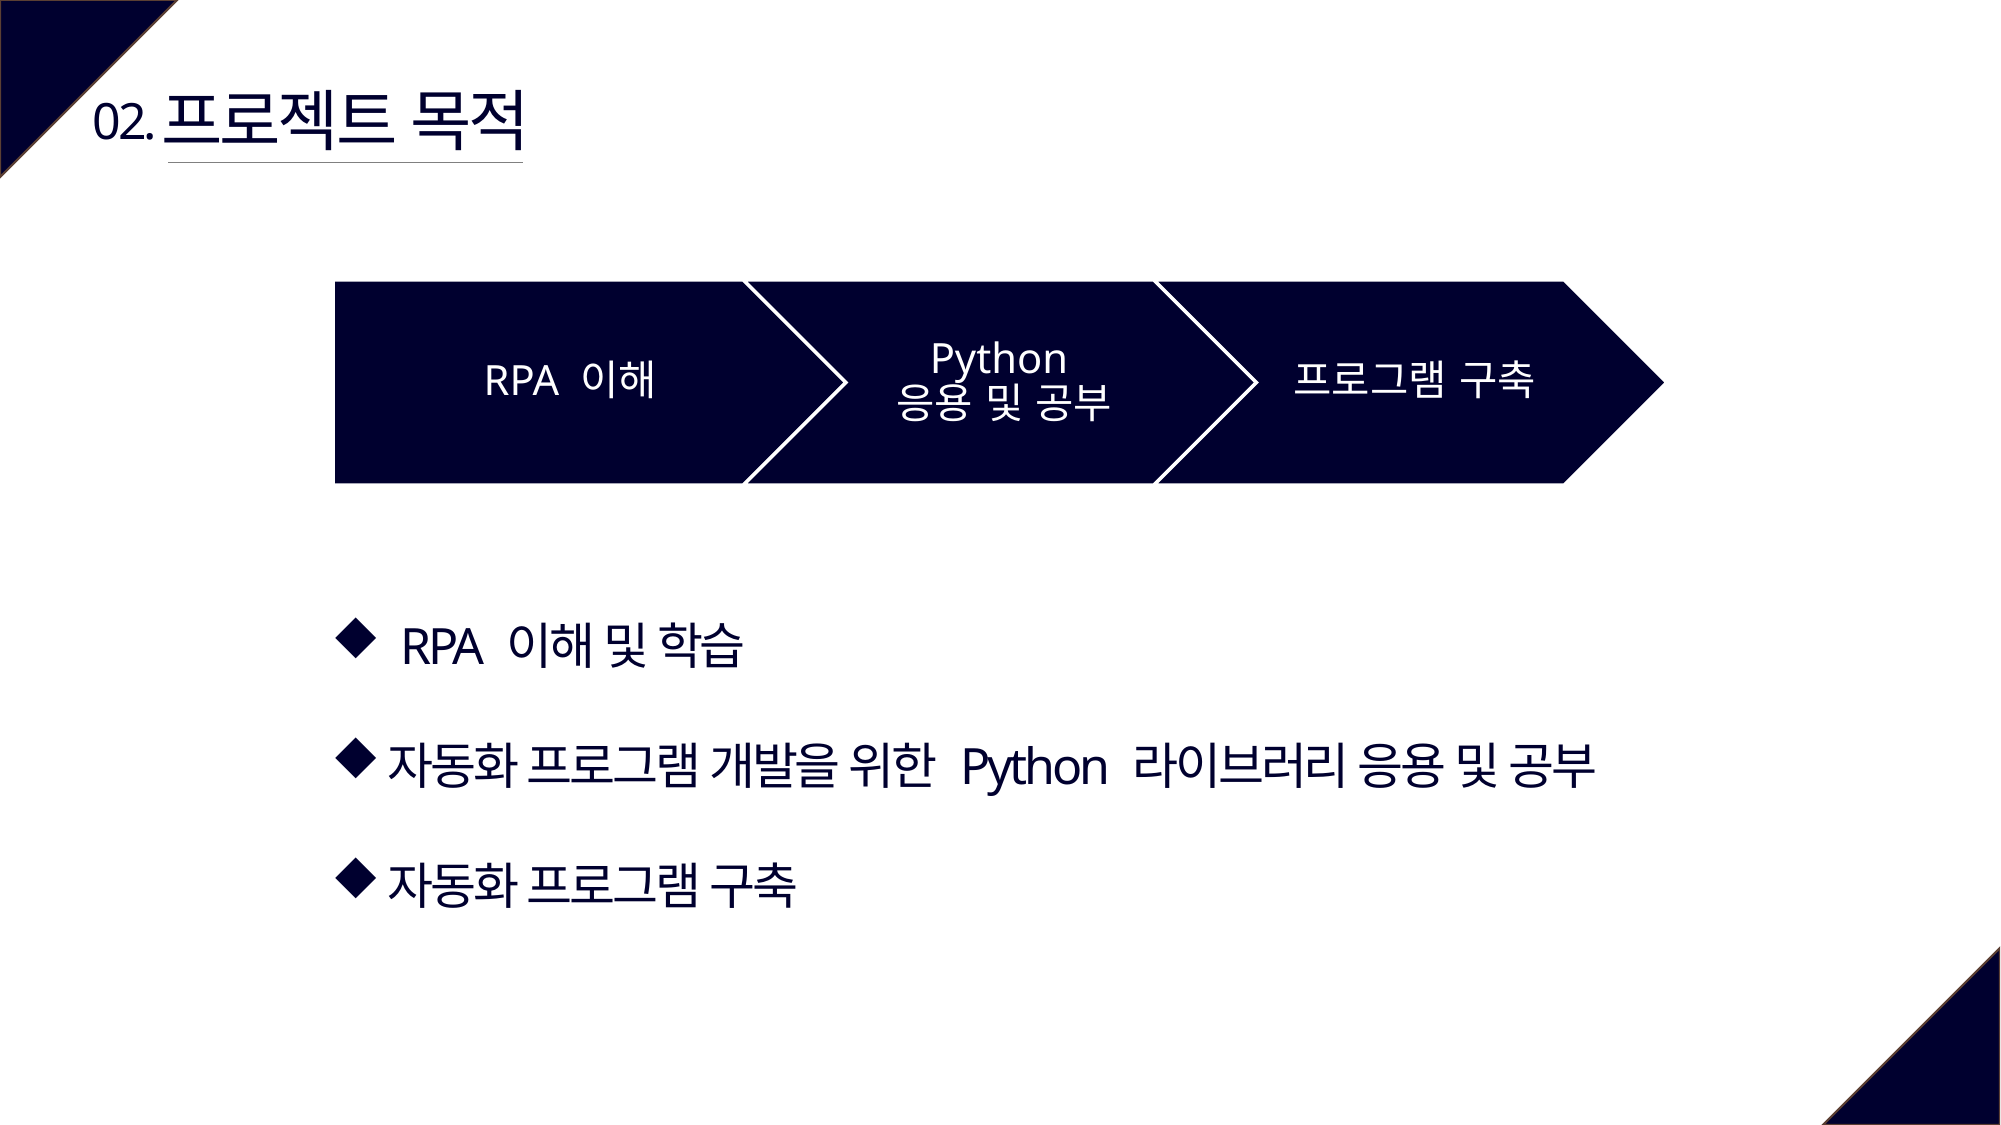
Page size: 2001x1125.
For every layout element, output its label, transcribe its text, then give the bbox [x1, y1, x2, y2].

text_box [333, 0, 1667, 827]
text_box 02. [78, 81, 172, 157]
text_box RPA 이해 및 학습 자동화 프로그램 개발을 위한 Python 라이브러리 응용 및 공부 자동화 프로그램 구축 [316, 546, 1612, 922]
text_box 프로젝트 목적 [146, 71, 333, 167]
